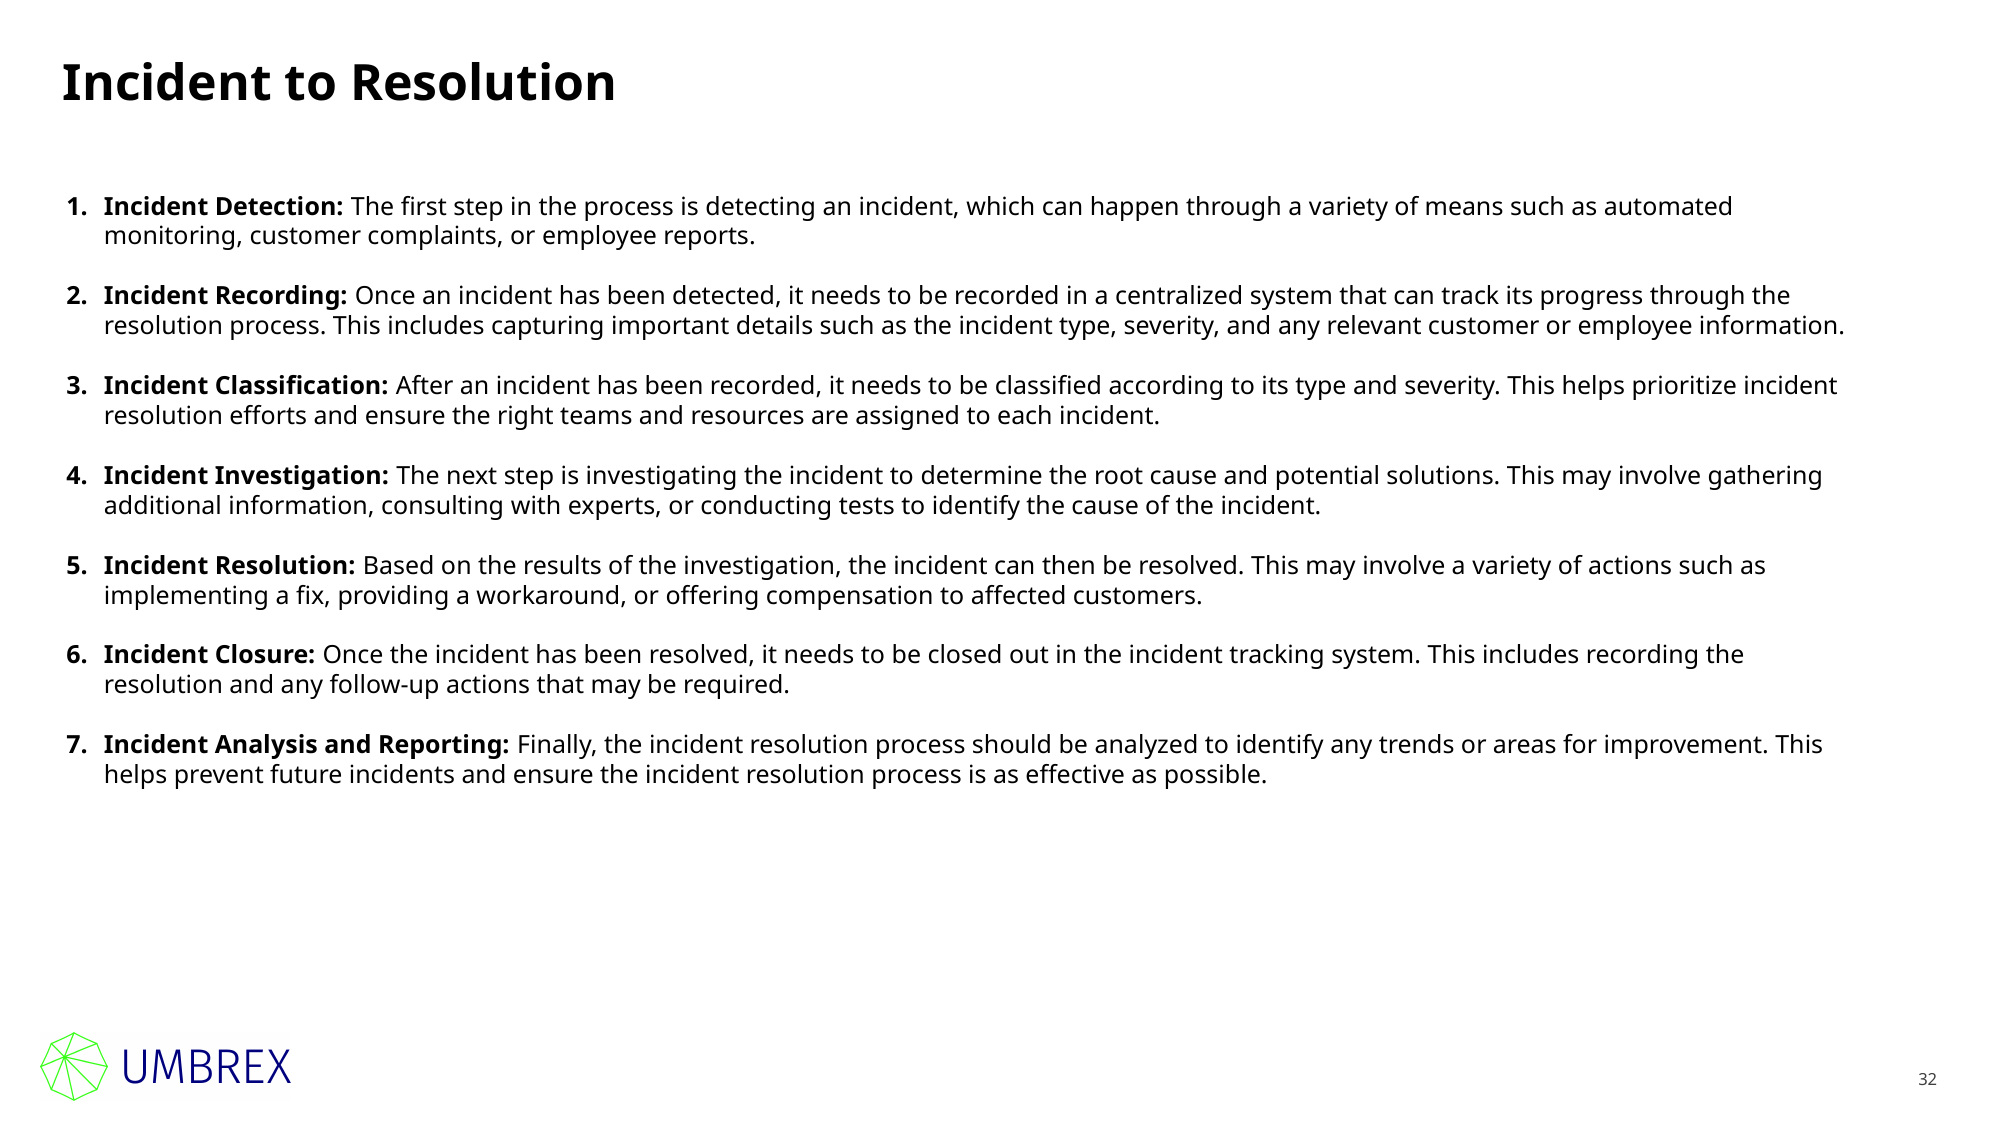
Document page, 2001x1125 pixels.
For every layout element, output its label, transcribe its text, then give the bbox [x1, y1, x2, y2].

picture [40, 1032, 291, 1101]
text_box Incident Detection: The first step in the process is detecting an incident, which can happen through a variety of means such as automated monitoring, customer complaints, or employee reports. Incident Recording: Once an incident has been detected, it needs to be recorded in a centralized system that can track its progress through the resolution process. This includes capturing important details such as the incident type, severity, and any relevant customer or employee information. Incident Classification: After an incident has been recorded, it needs to be classified according to its type and severity. This helps prioritize incident resolution efforts and ensure the right teams and resources are assigned to each incident. Incident Investigation: The next step is investigating the incident to determine the root cause and potential solutions. This may involve gathering additional information, consulting with experts, or conducting tests to identify the cause of the incident. Incident Resolution: Based on the results of the investigation, the incident can then be resolved. This may involve a variety of actions such as implementing a fix, providing a workaround, or offering compensation to affected customers. Incident Closure: Once the incident has been resolved, it needs to be closed out in the incident tracking system. This includes recording the resolution and any follow-up actions that may be required. Incident Analysis and Reporting: Finally, the incident resolution process should be analyzed to identify any trends or areas for improvement. This helps prevent future incidents and ensure the incident resolution process is as effective as possible. [37, 184, 1866, 889]
title Incident to Resolution [63, 62, 1937, 143]
